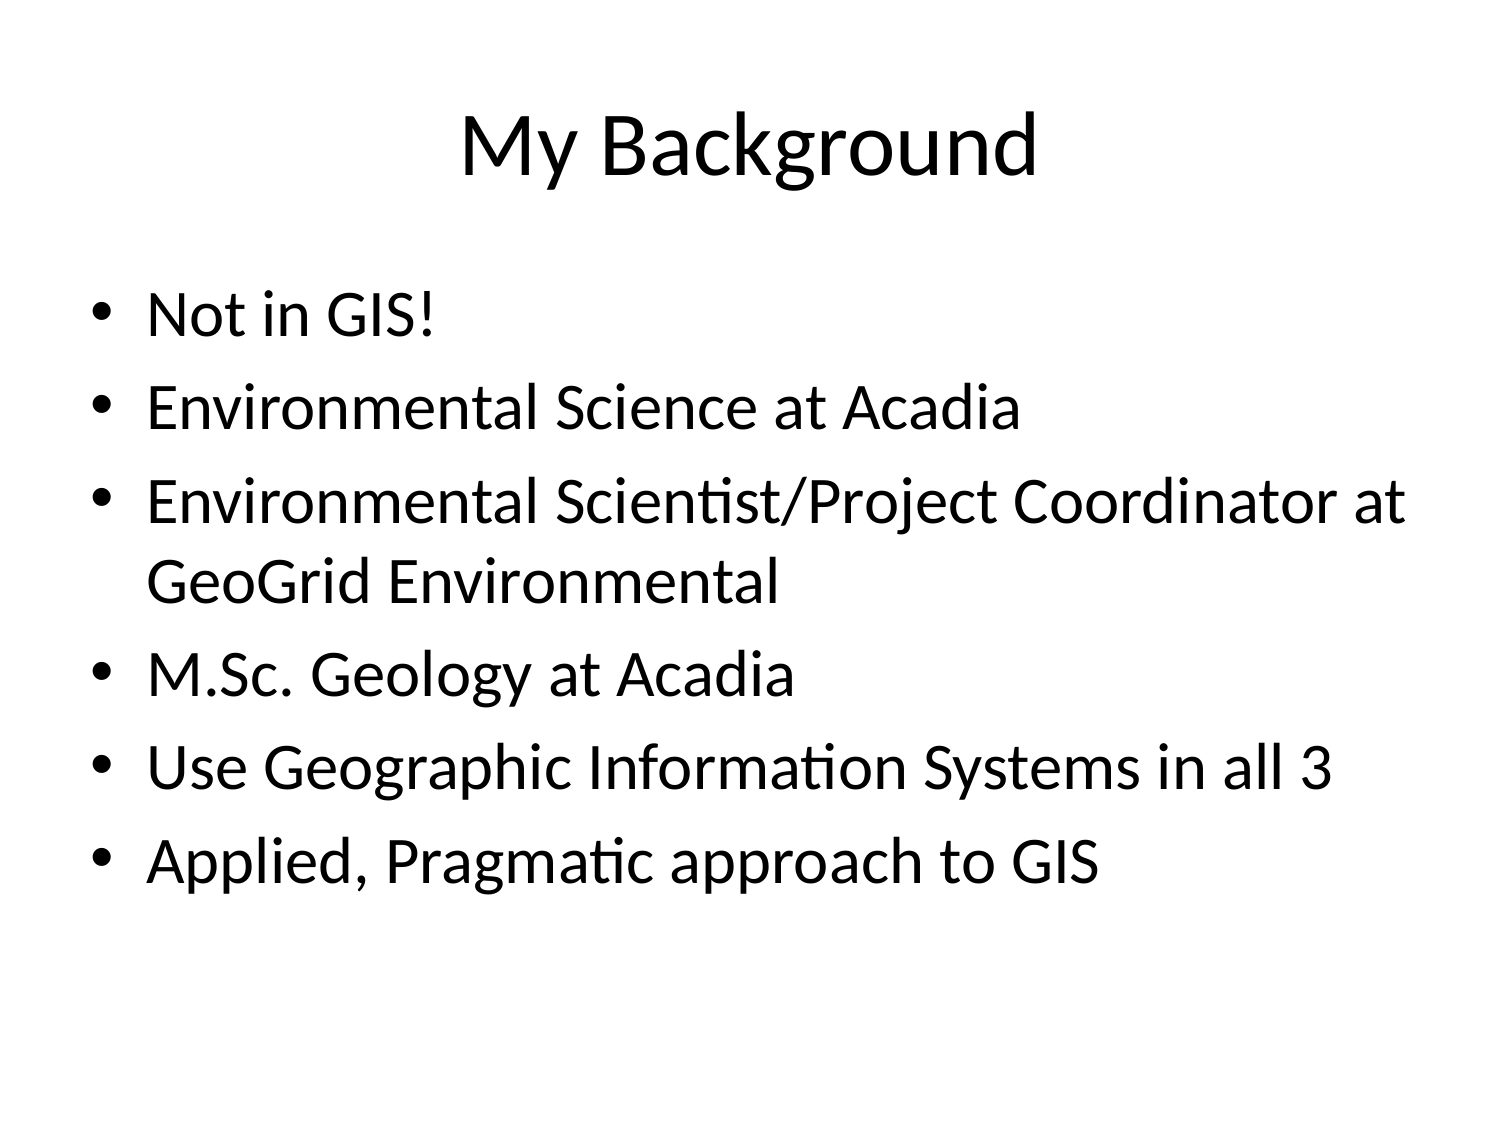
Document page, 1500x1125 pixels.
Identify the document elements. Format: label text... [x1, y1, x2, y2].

list Not in GIS! Environmental Science at Acadia Environmental Scientist/Project Coordinator at GeoGrid Environmental M.Sc. Geology at Acadia Use Geographic Information Systems in all 3 Applied, Pragmatic approach to GIS [75, 262, 1425, 1005]
title My Background [75, 45, 1425, 233]
